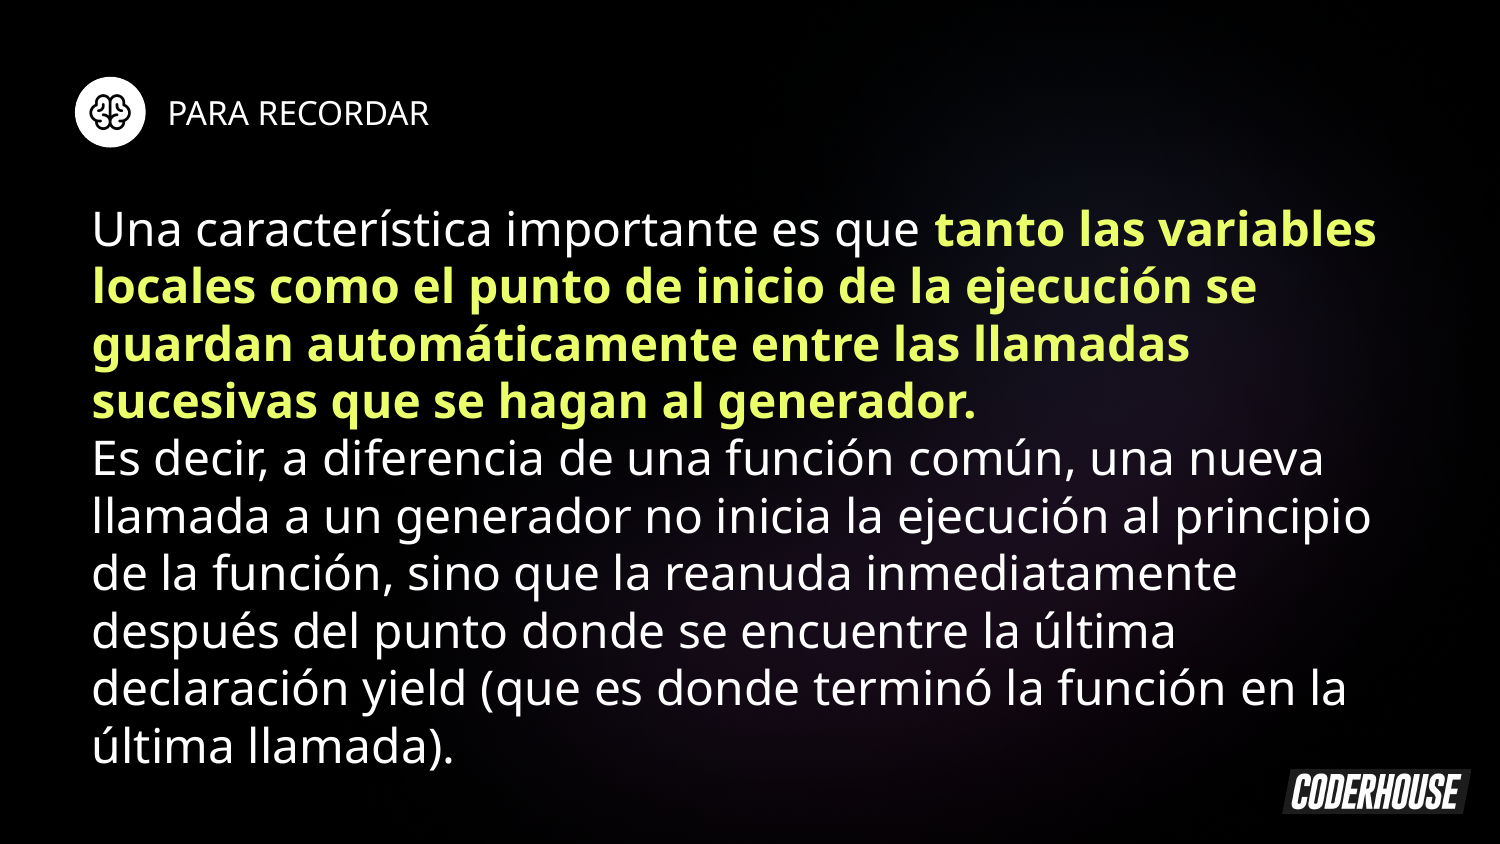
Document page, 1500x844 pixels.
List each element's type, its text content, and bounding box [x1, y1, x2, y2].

text_box PARA RECORDAR [152, 76, 632, 147]
text_box Una característica importante es que tanto las variables locales como el punto de inicio de la ejecución se guardan automáticamente entre las llamadas sucesivas que se hagan al generador. Es decir, a diferencia de una función común, una nueva llamada a un generador no inicia la ejecución al principio de la función, sino que la reanuda inmediatamente después del punto donde se encuentre la última declaración yield (que es donde terminó la función en la última llamada). [76, 183, 1424, 788]
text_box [74, 76, 146, 148]
picture [0, 0, 1500, 844]
